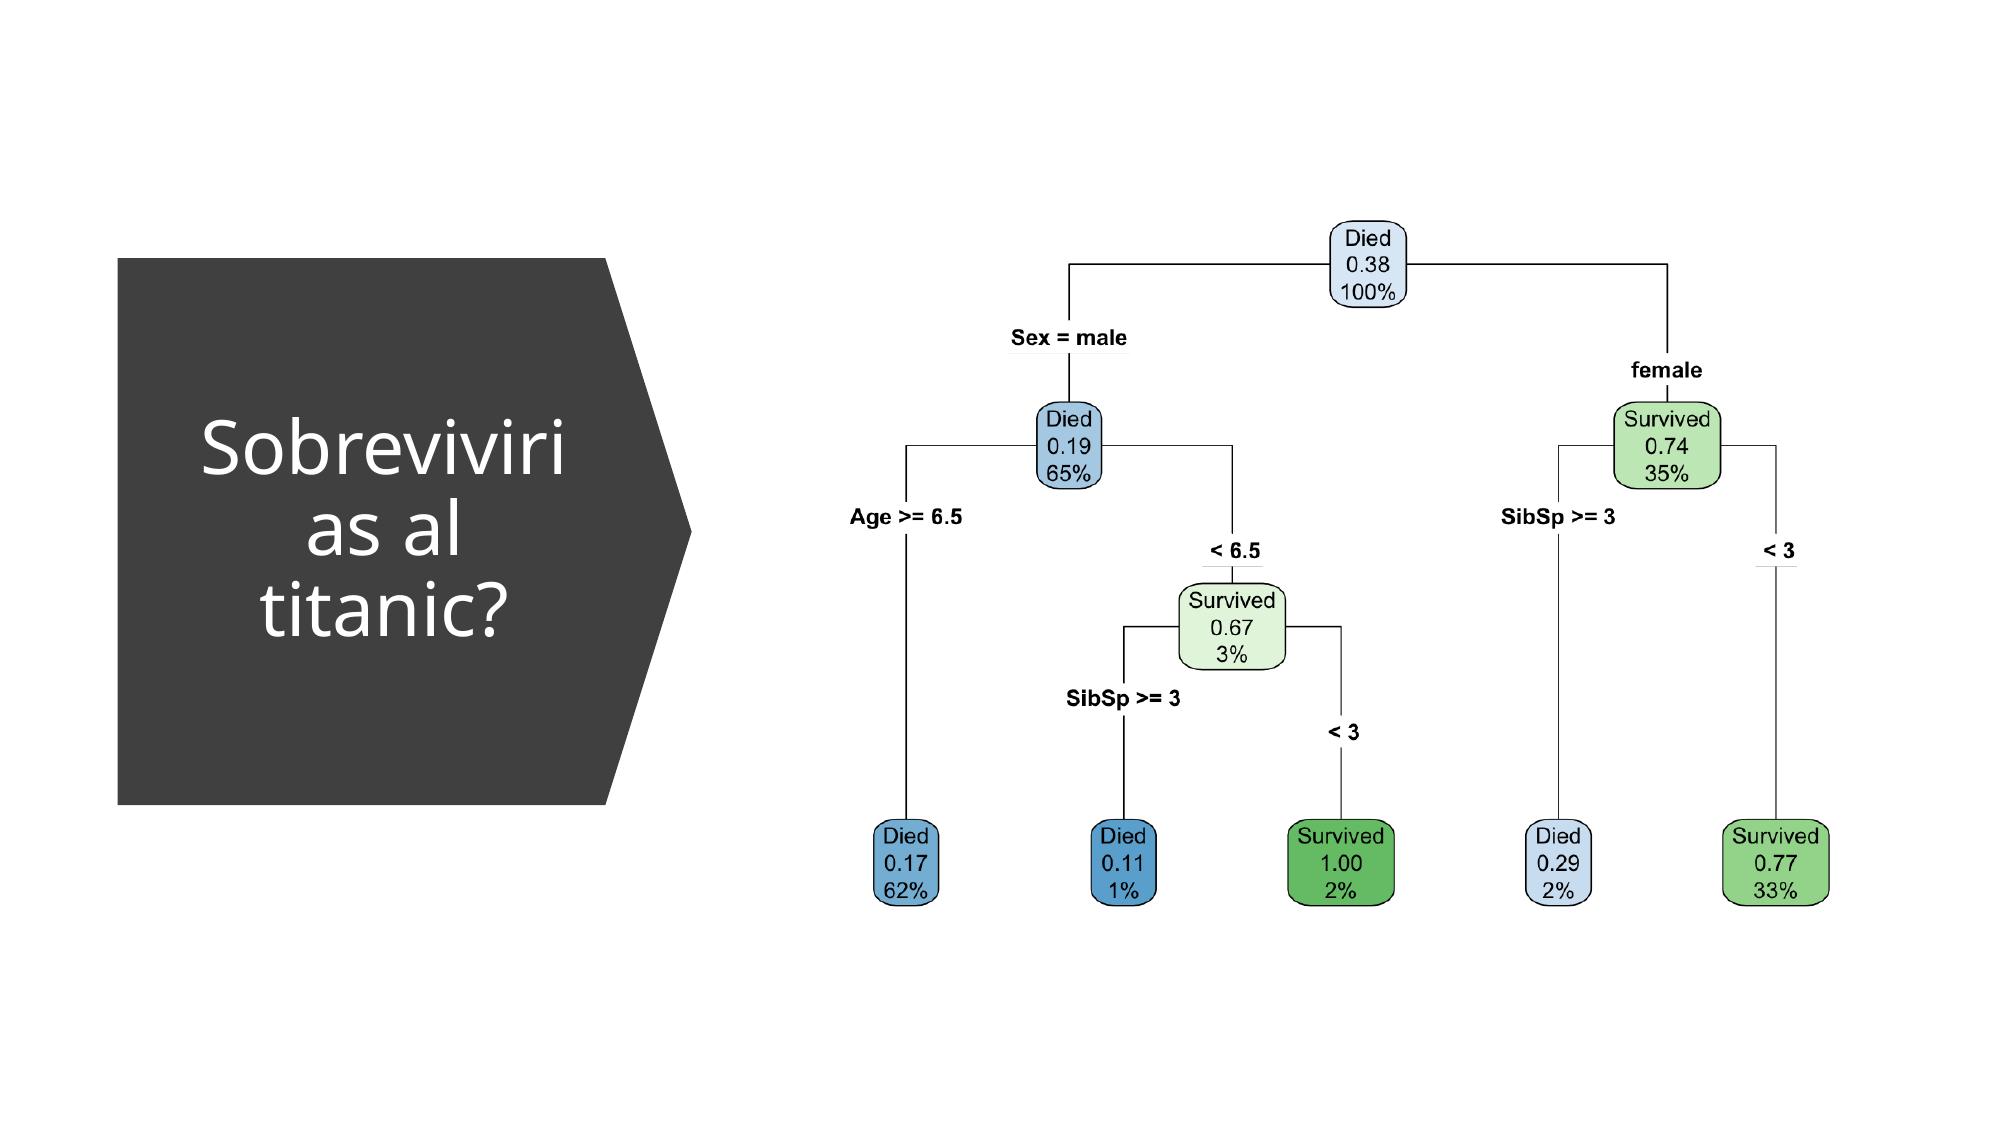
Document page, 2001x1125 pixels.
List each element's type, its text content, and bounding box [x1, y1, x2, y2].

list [783, 164, 1896, 960]
text_box [116, 257, 693, 807]
title Sobrevivirias al titanic? [168, 322, 601, 741]
